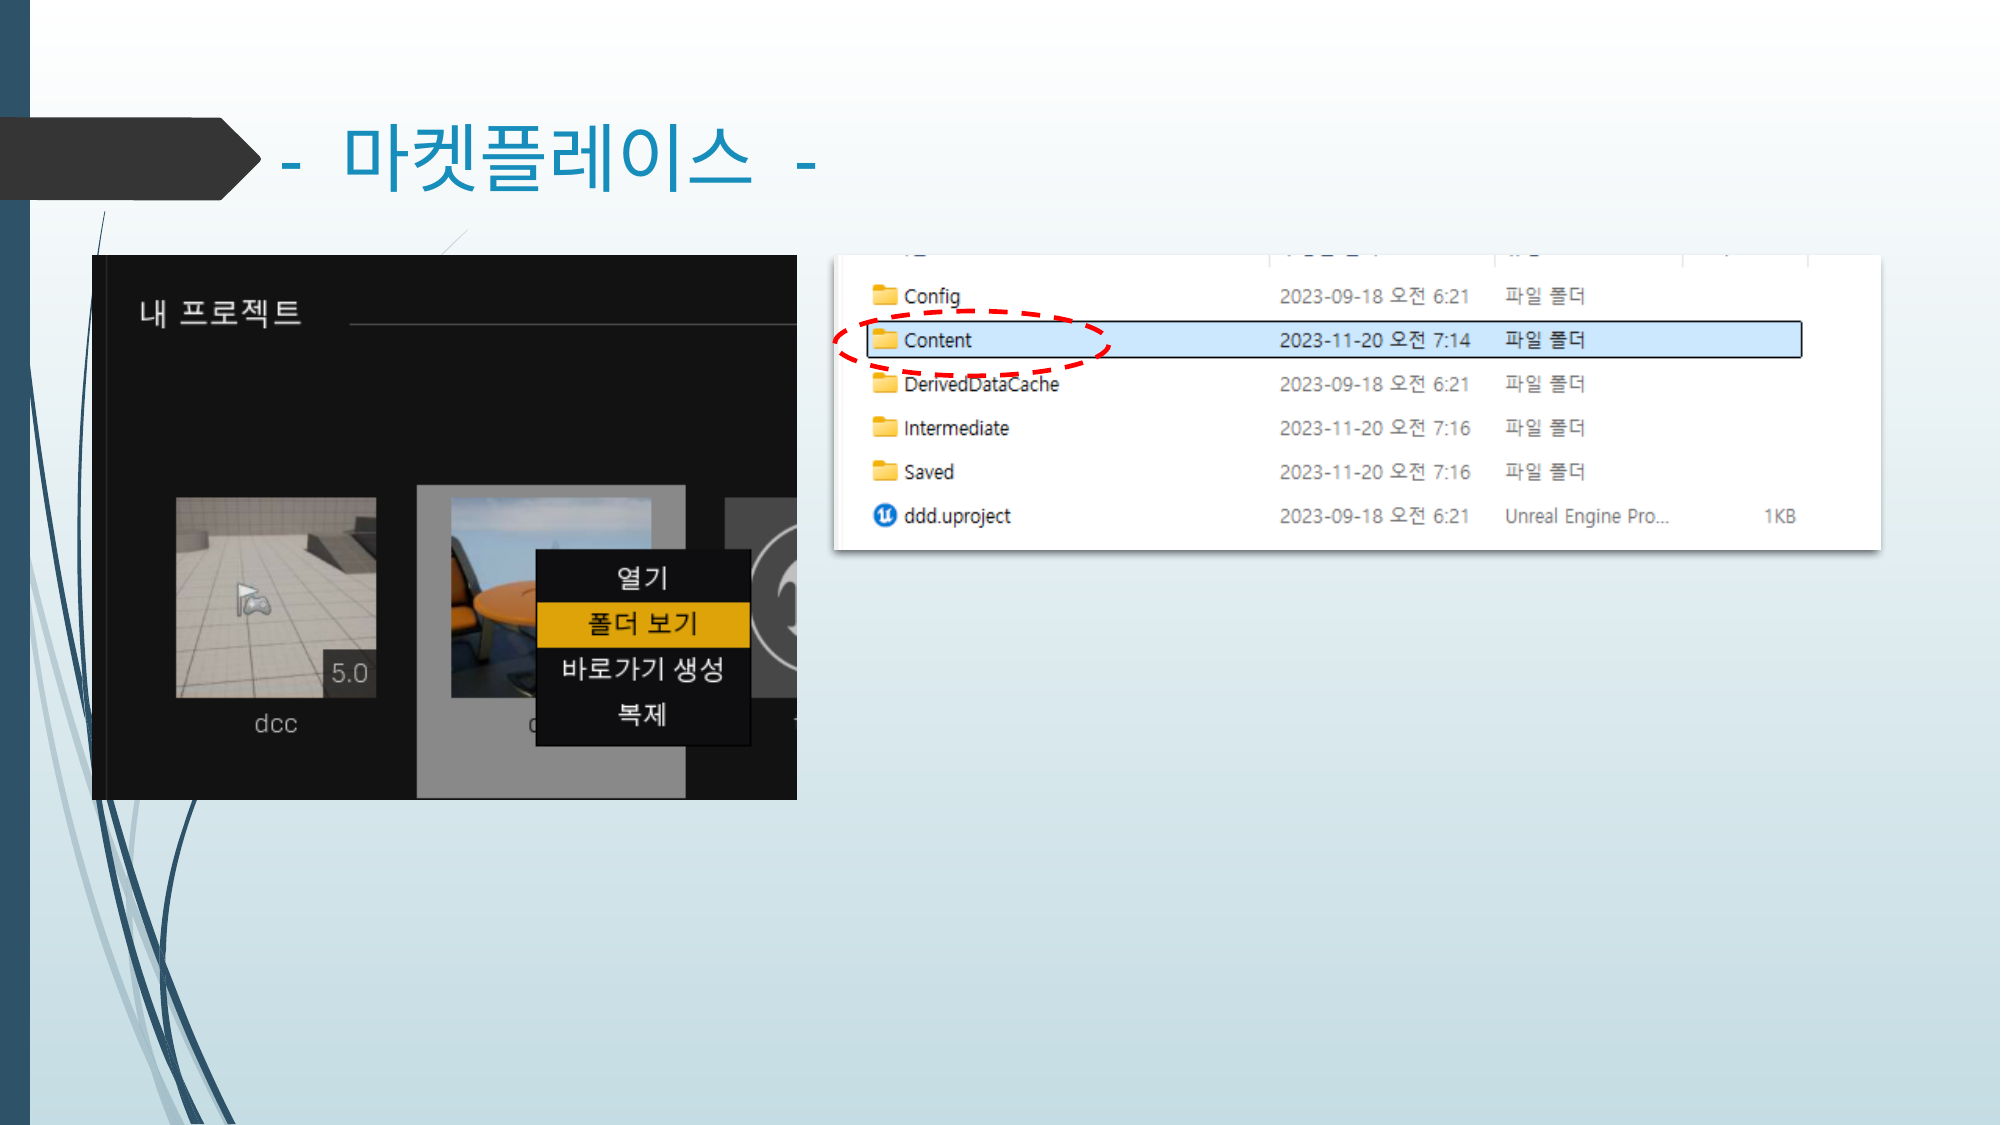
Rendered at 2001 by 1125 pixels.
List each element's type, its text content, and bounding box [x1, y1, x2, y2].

title - 마켓플레이스 - [264, 103, 1035, 212]
picture [91, 255, 798, 800]
picture [834, 255, 1881, 550]
